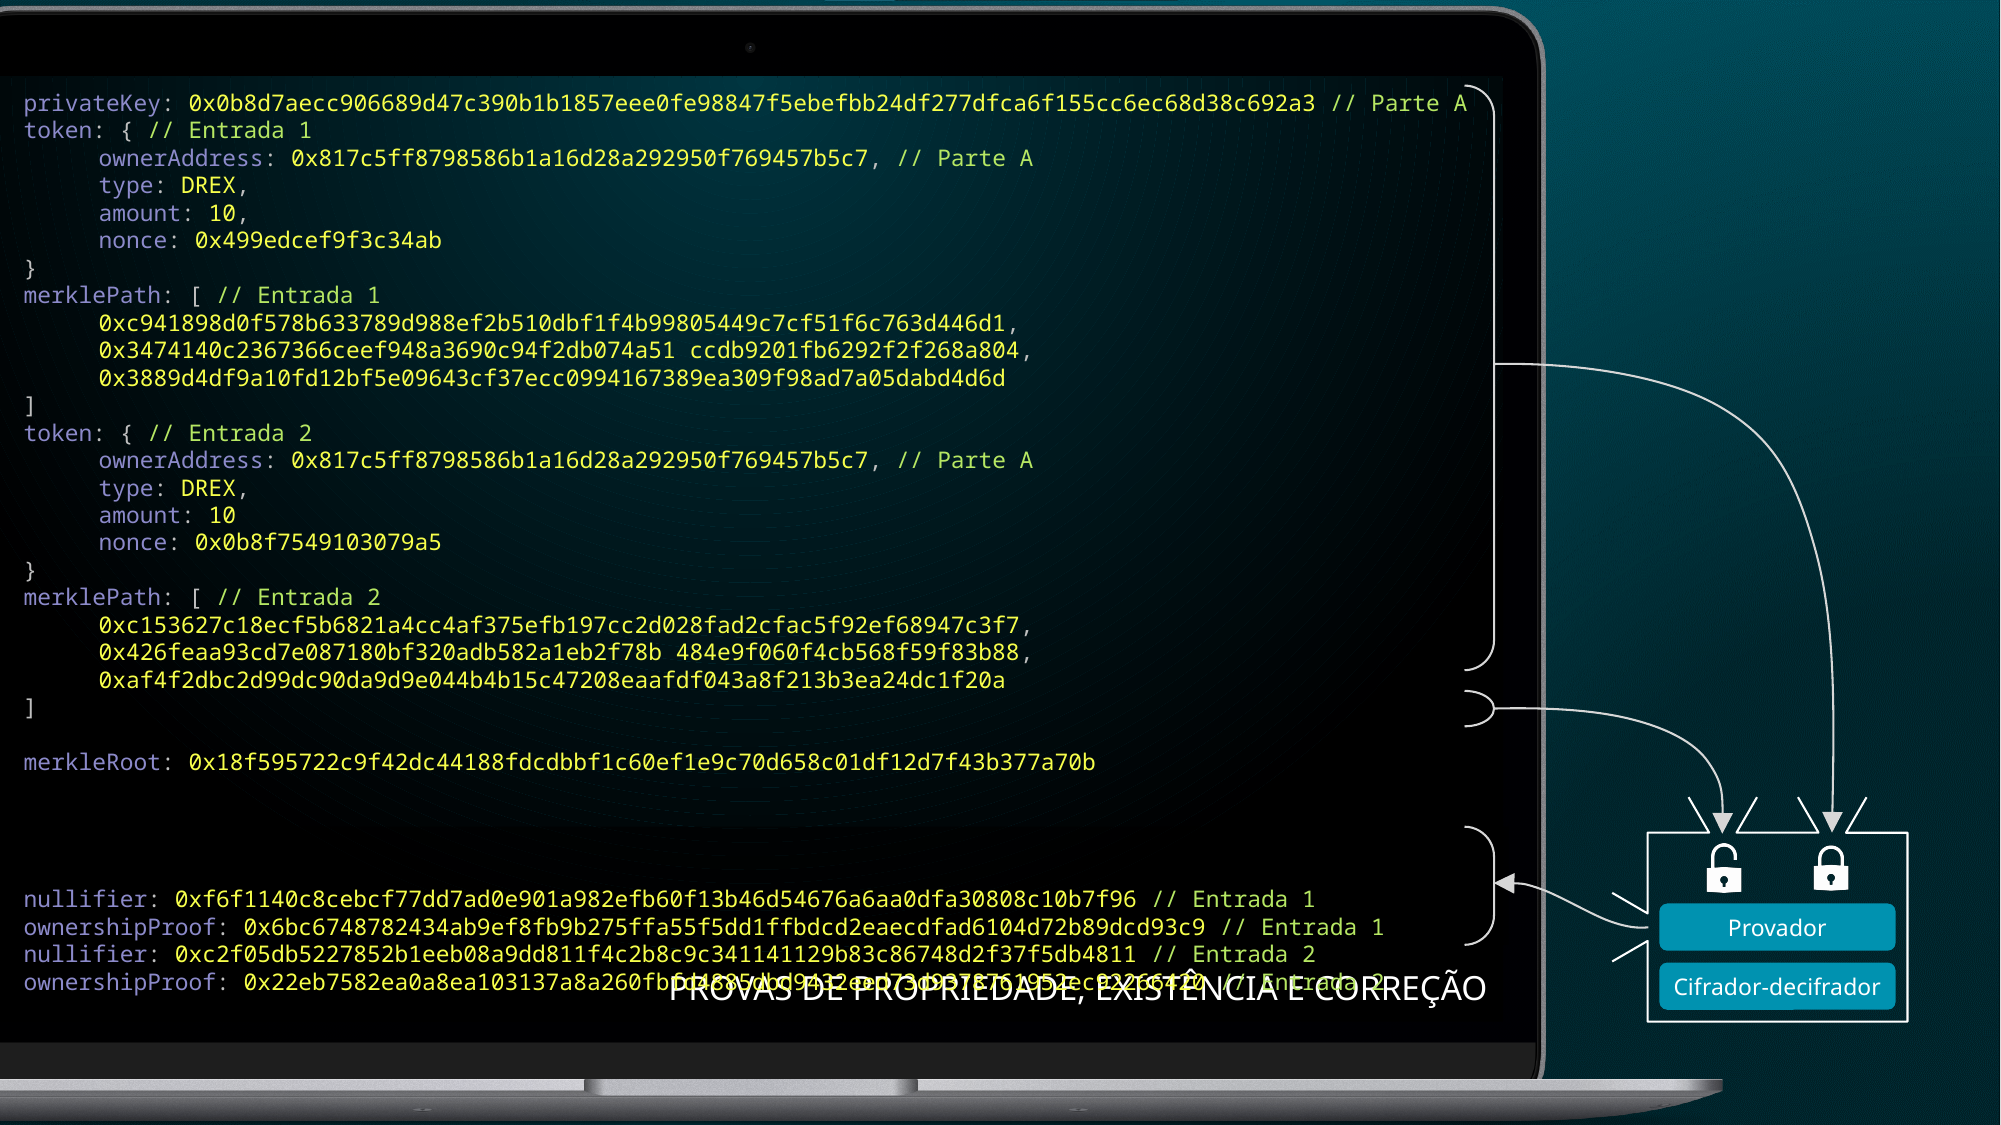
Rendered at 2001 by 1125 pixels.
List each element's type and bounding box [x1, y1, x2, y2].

picture [0, 0, 2001, 1125]
text_box [1611, 796, 1908, 1022]
text_box [1754, 428, 1836, 795]
